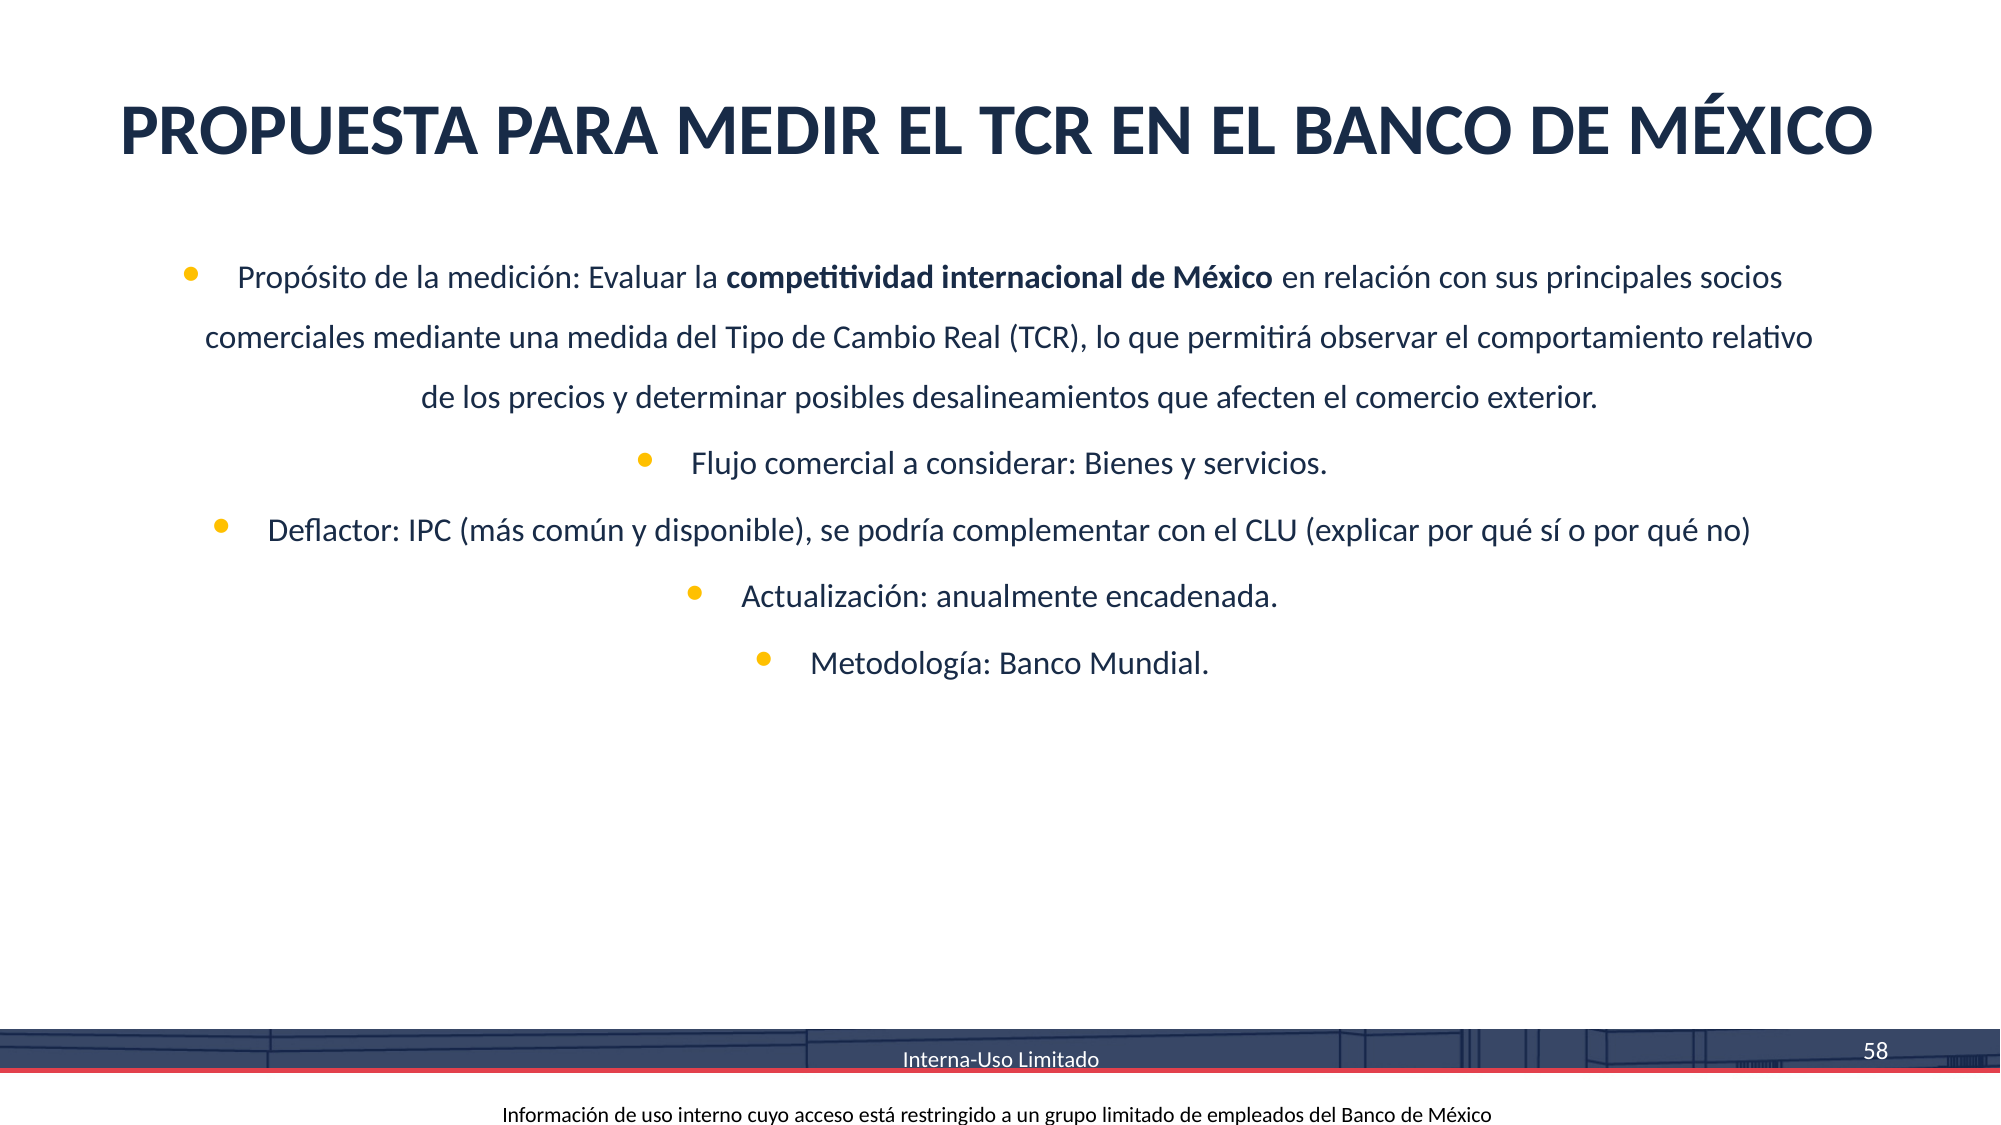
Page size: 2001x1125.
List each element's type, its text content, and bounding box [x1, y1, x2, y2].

footer Interna-Uso Limitado Información de uso interno cuyo acceso está restringido a un grupo limitado de empleados del Banco de México [0, 1061, 1998, 1122]
title PROPUESTA PARA MEDIR EL TCR EN EL BANCO DE MÉXICO [97, 48, 1898, 202]
picture [0, 1029, 2000, 1068]
list Propósito de la medición: Evaluar la competitividad internacional de México en relación con sus principales socios comerciales mediante una medida del Tipo de Cambio Real (TCR), lo que permitirá observar el comportamiento relativo de los precios y determinar posibles desalineamientos que afecten el comercio exterior. Flujo comercial a considerar: Bienes y servicios. Deflactor: IPC (más común y disponible), se podría complementar con el CLU (explicar por qué sí o por qué no) Actualización: anualmente encadenada. Metodología: Banco Mundial. [125, 228, 1839, 898]
